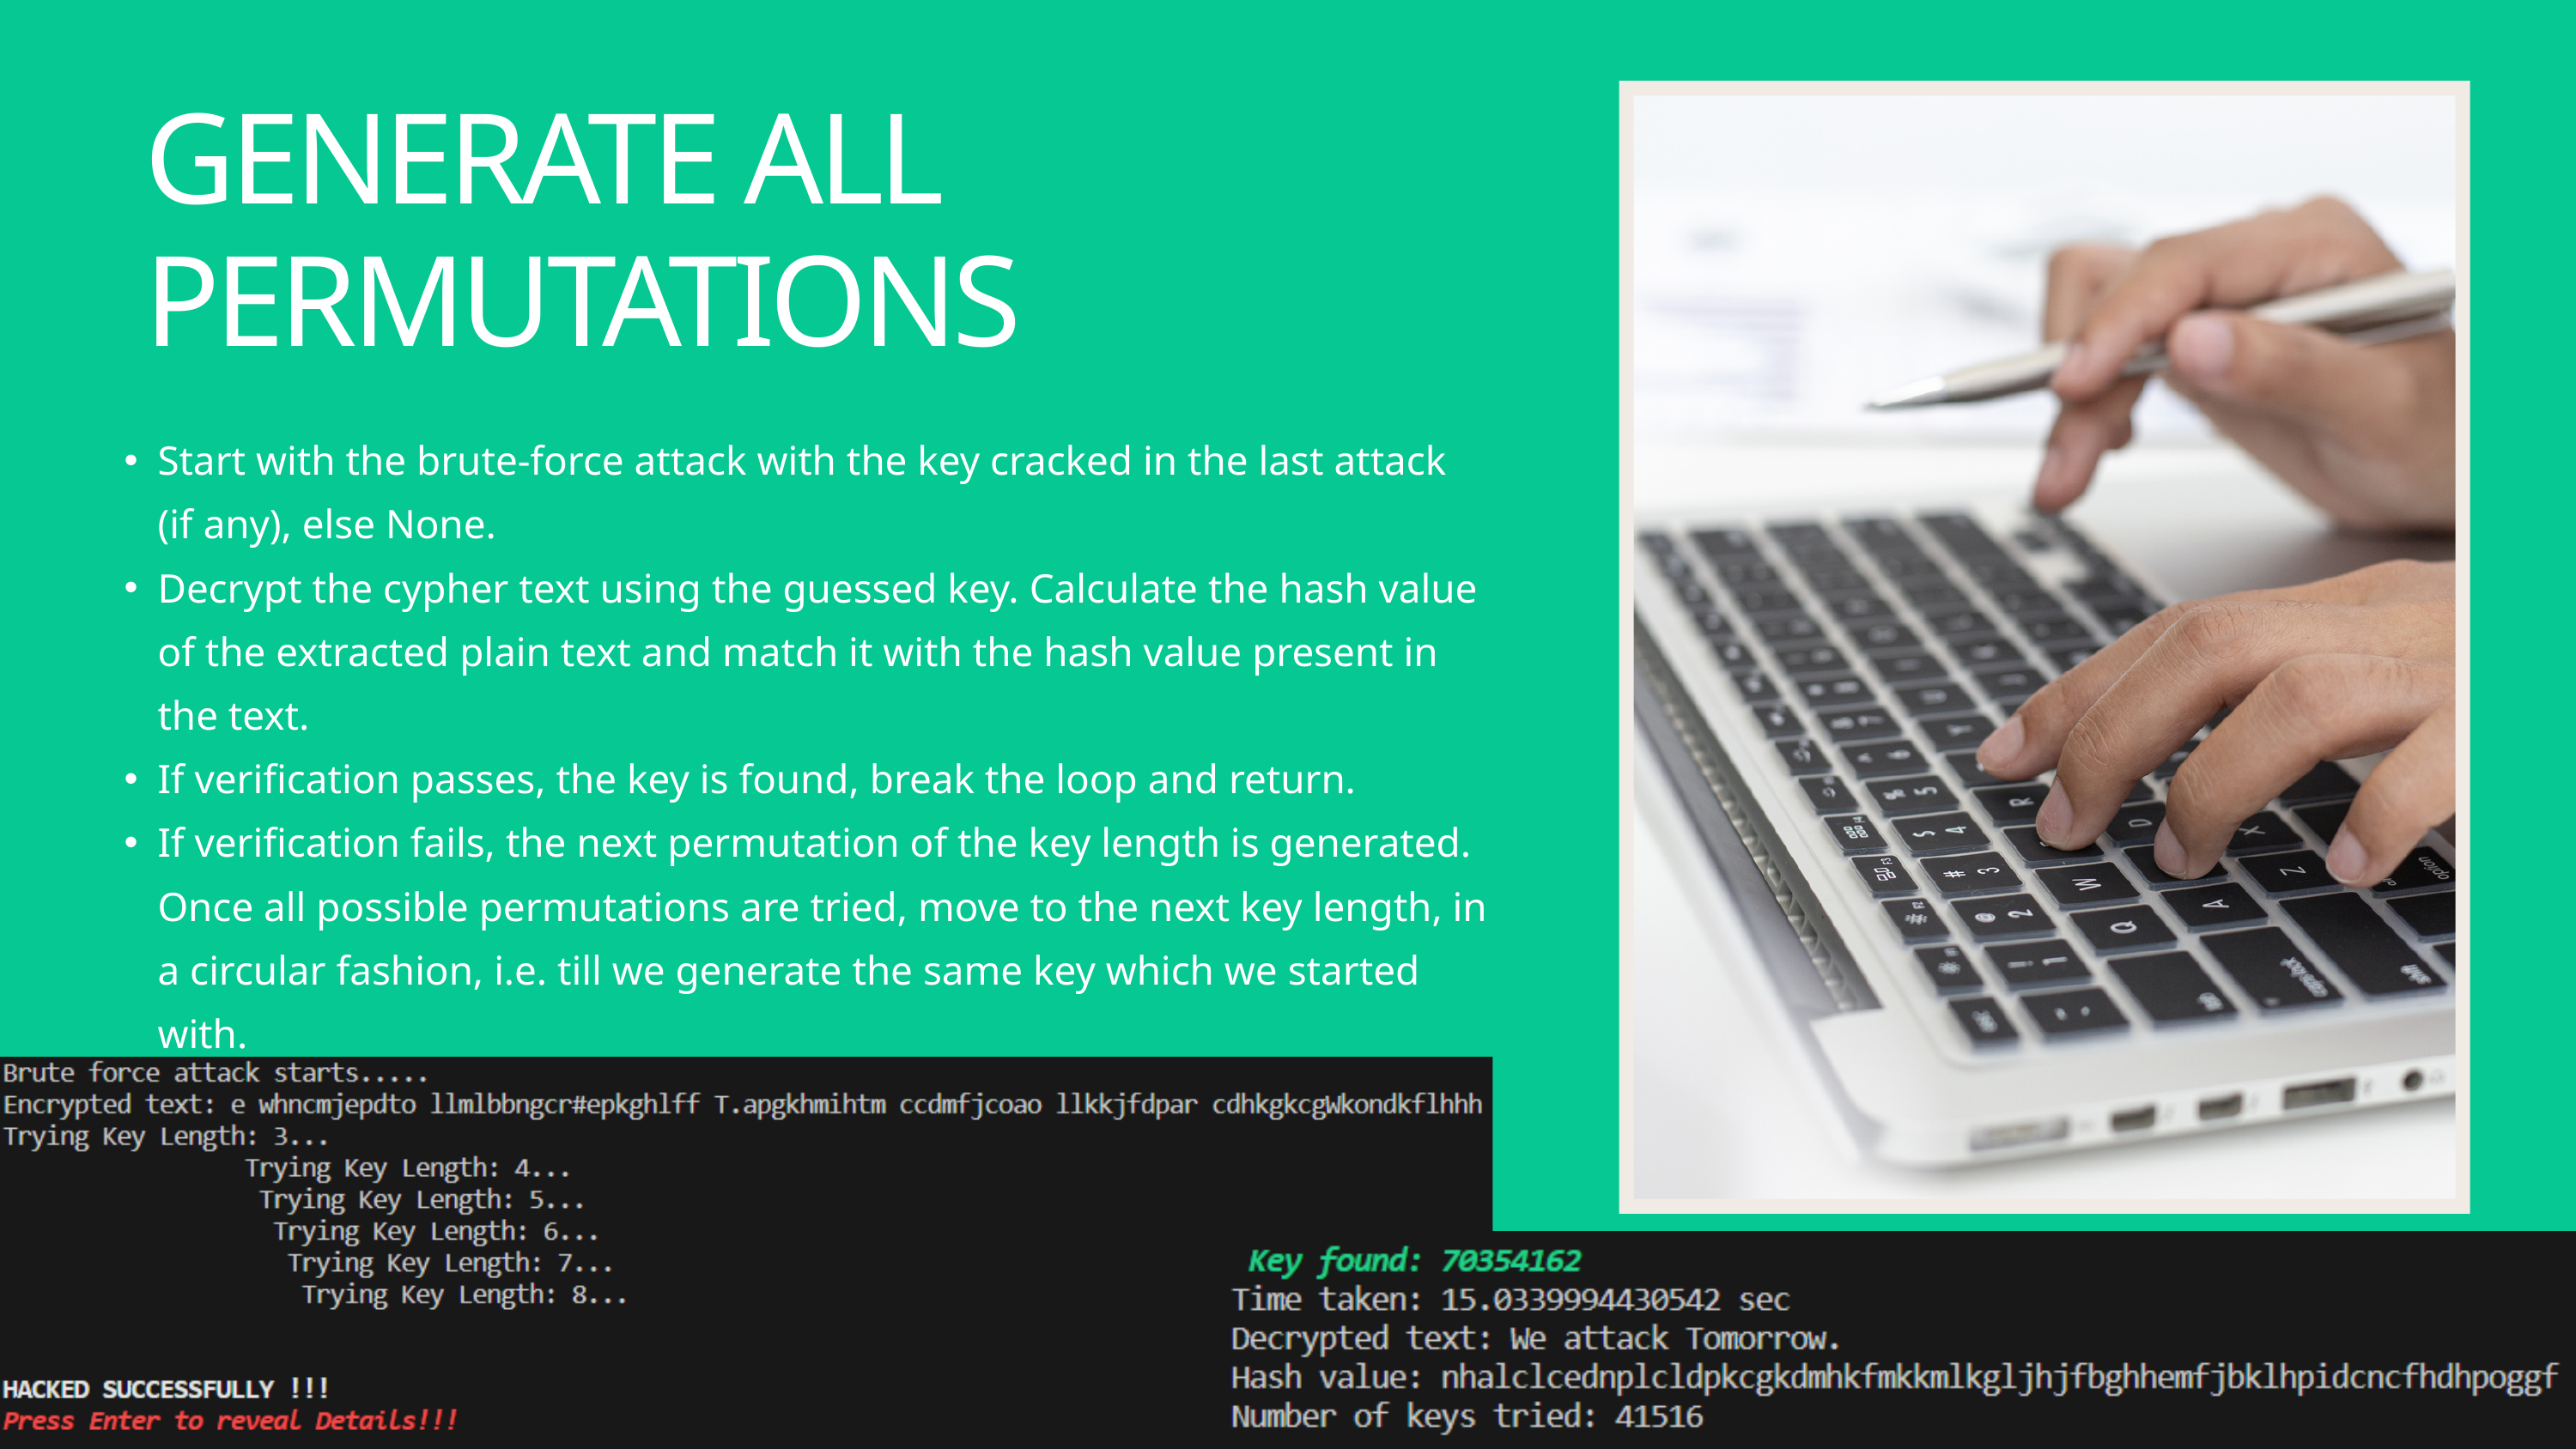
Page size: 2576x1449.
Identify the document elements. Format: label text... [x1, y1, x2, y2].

text_box GENERATE ALL PERMUTATIONS [144, 86, 1327, 372]
text_box Start with the brute-force attack with the key cracked in the last attack (if any), else None. Decrypt the cypher text using the guessed key. Calculate the hash value of the extracted plain text and match it with the hash value present in the text. If verification passes, the key is found, break the loop and return. If verification fails, the next permutation of the key length is generated. Once all possible permutations are tried, move to the next key length, in a circular fashion, i.e. till we generate the same key which we started with. [90, 419, 1493, 1121]
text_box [1619, 80, 2470, 1215]
text_box [1220, 1231, 2576, 1449]
text_box [0, 1057, 1493, 1449]
